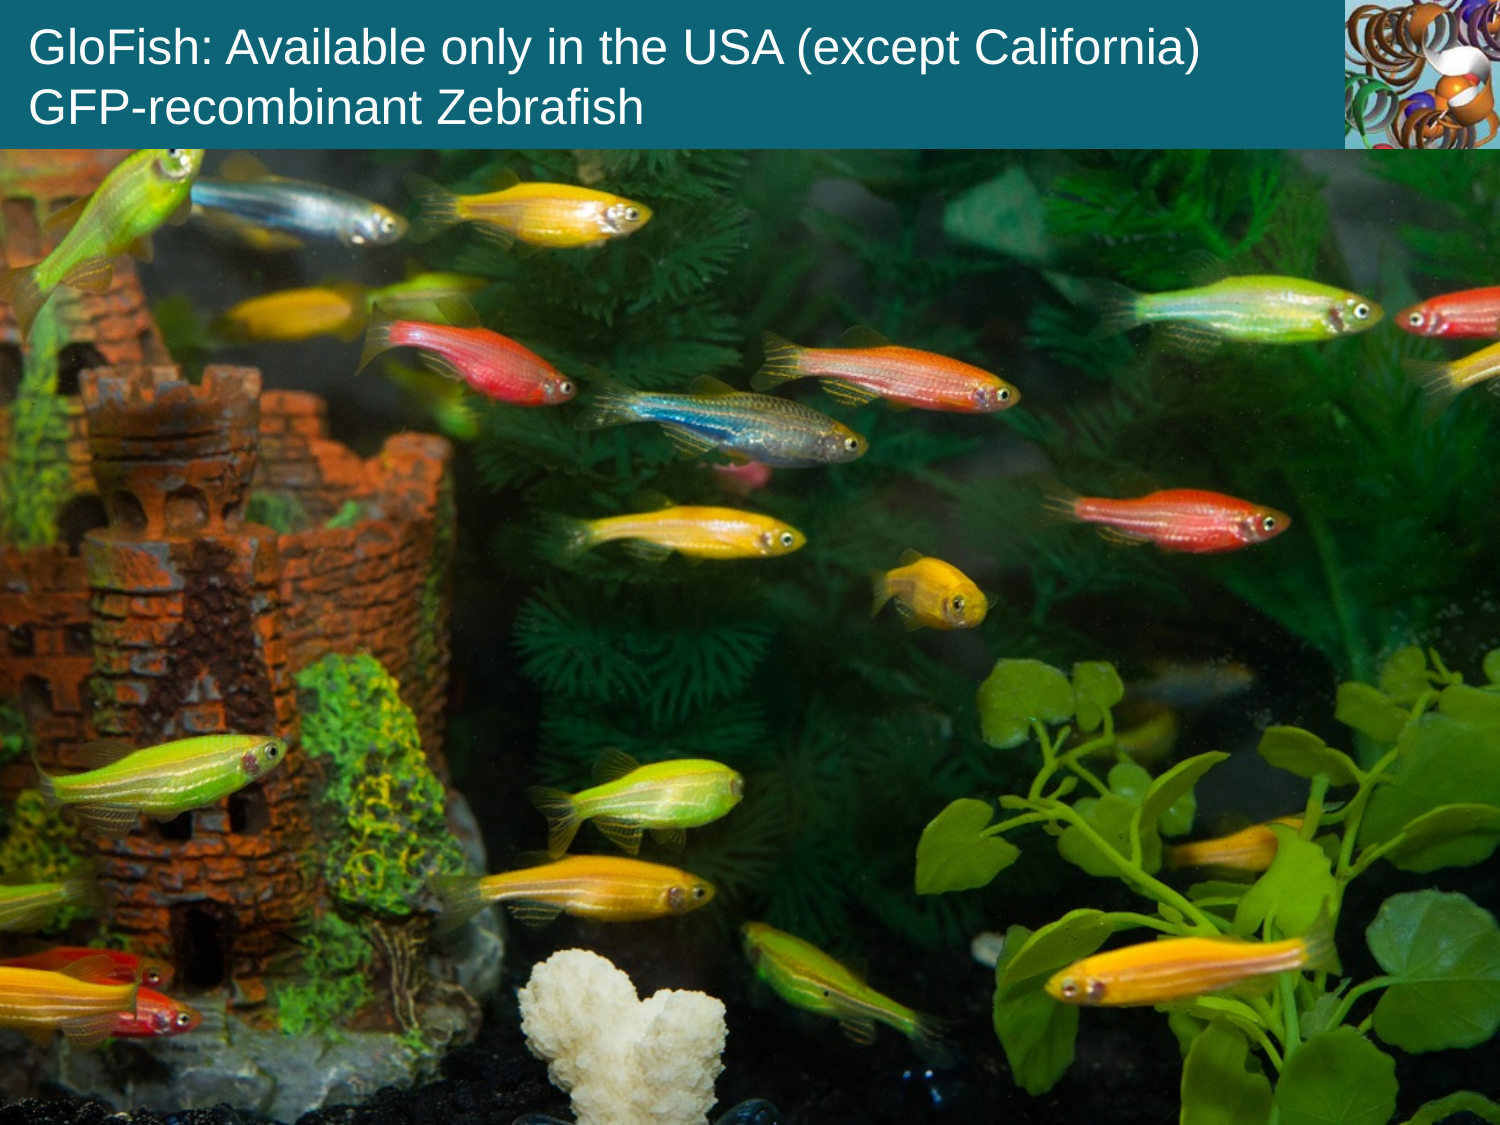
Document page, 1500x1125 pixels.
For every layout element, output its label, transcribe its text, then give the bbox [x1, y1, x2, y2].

picture [0, 0, 1500, 1125]
text_box GloFish: Available only in the USA (except California) GFP-recombinant Zebrafish [13, 0, 1388, 148]
